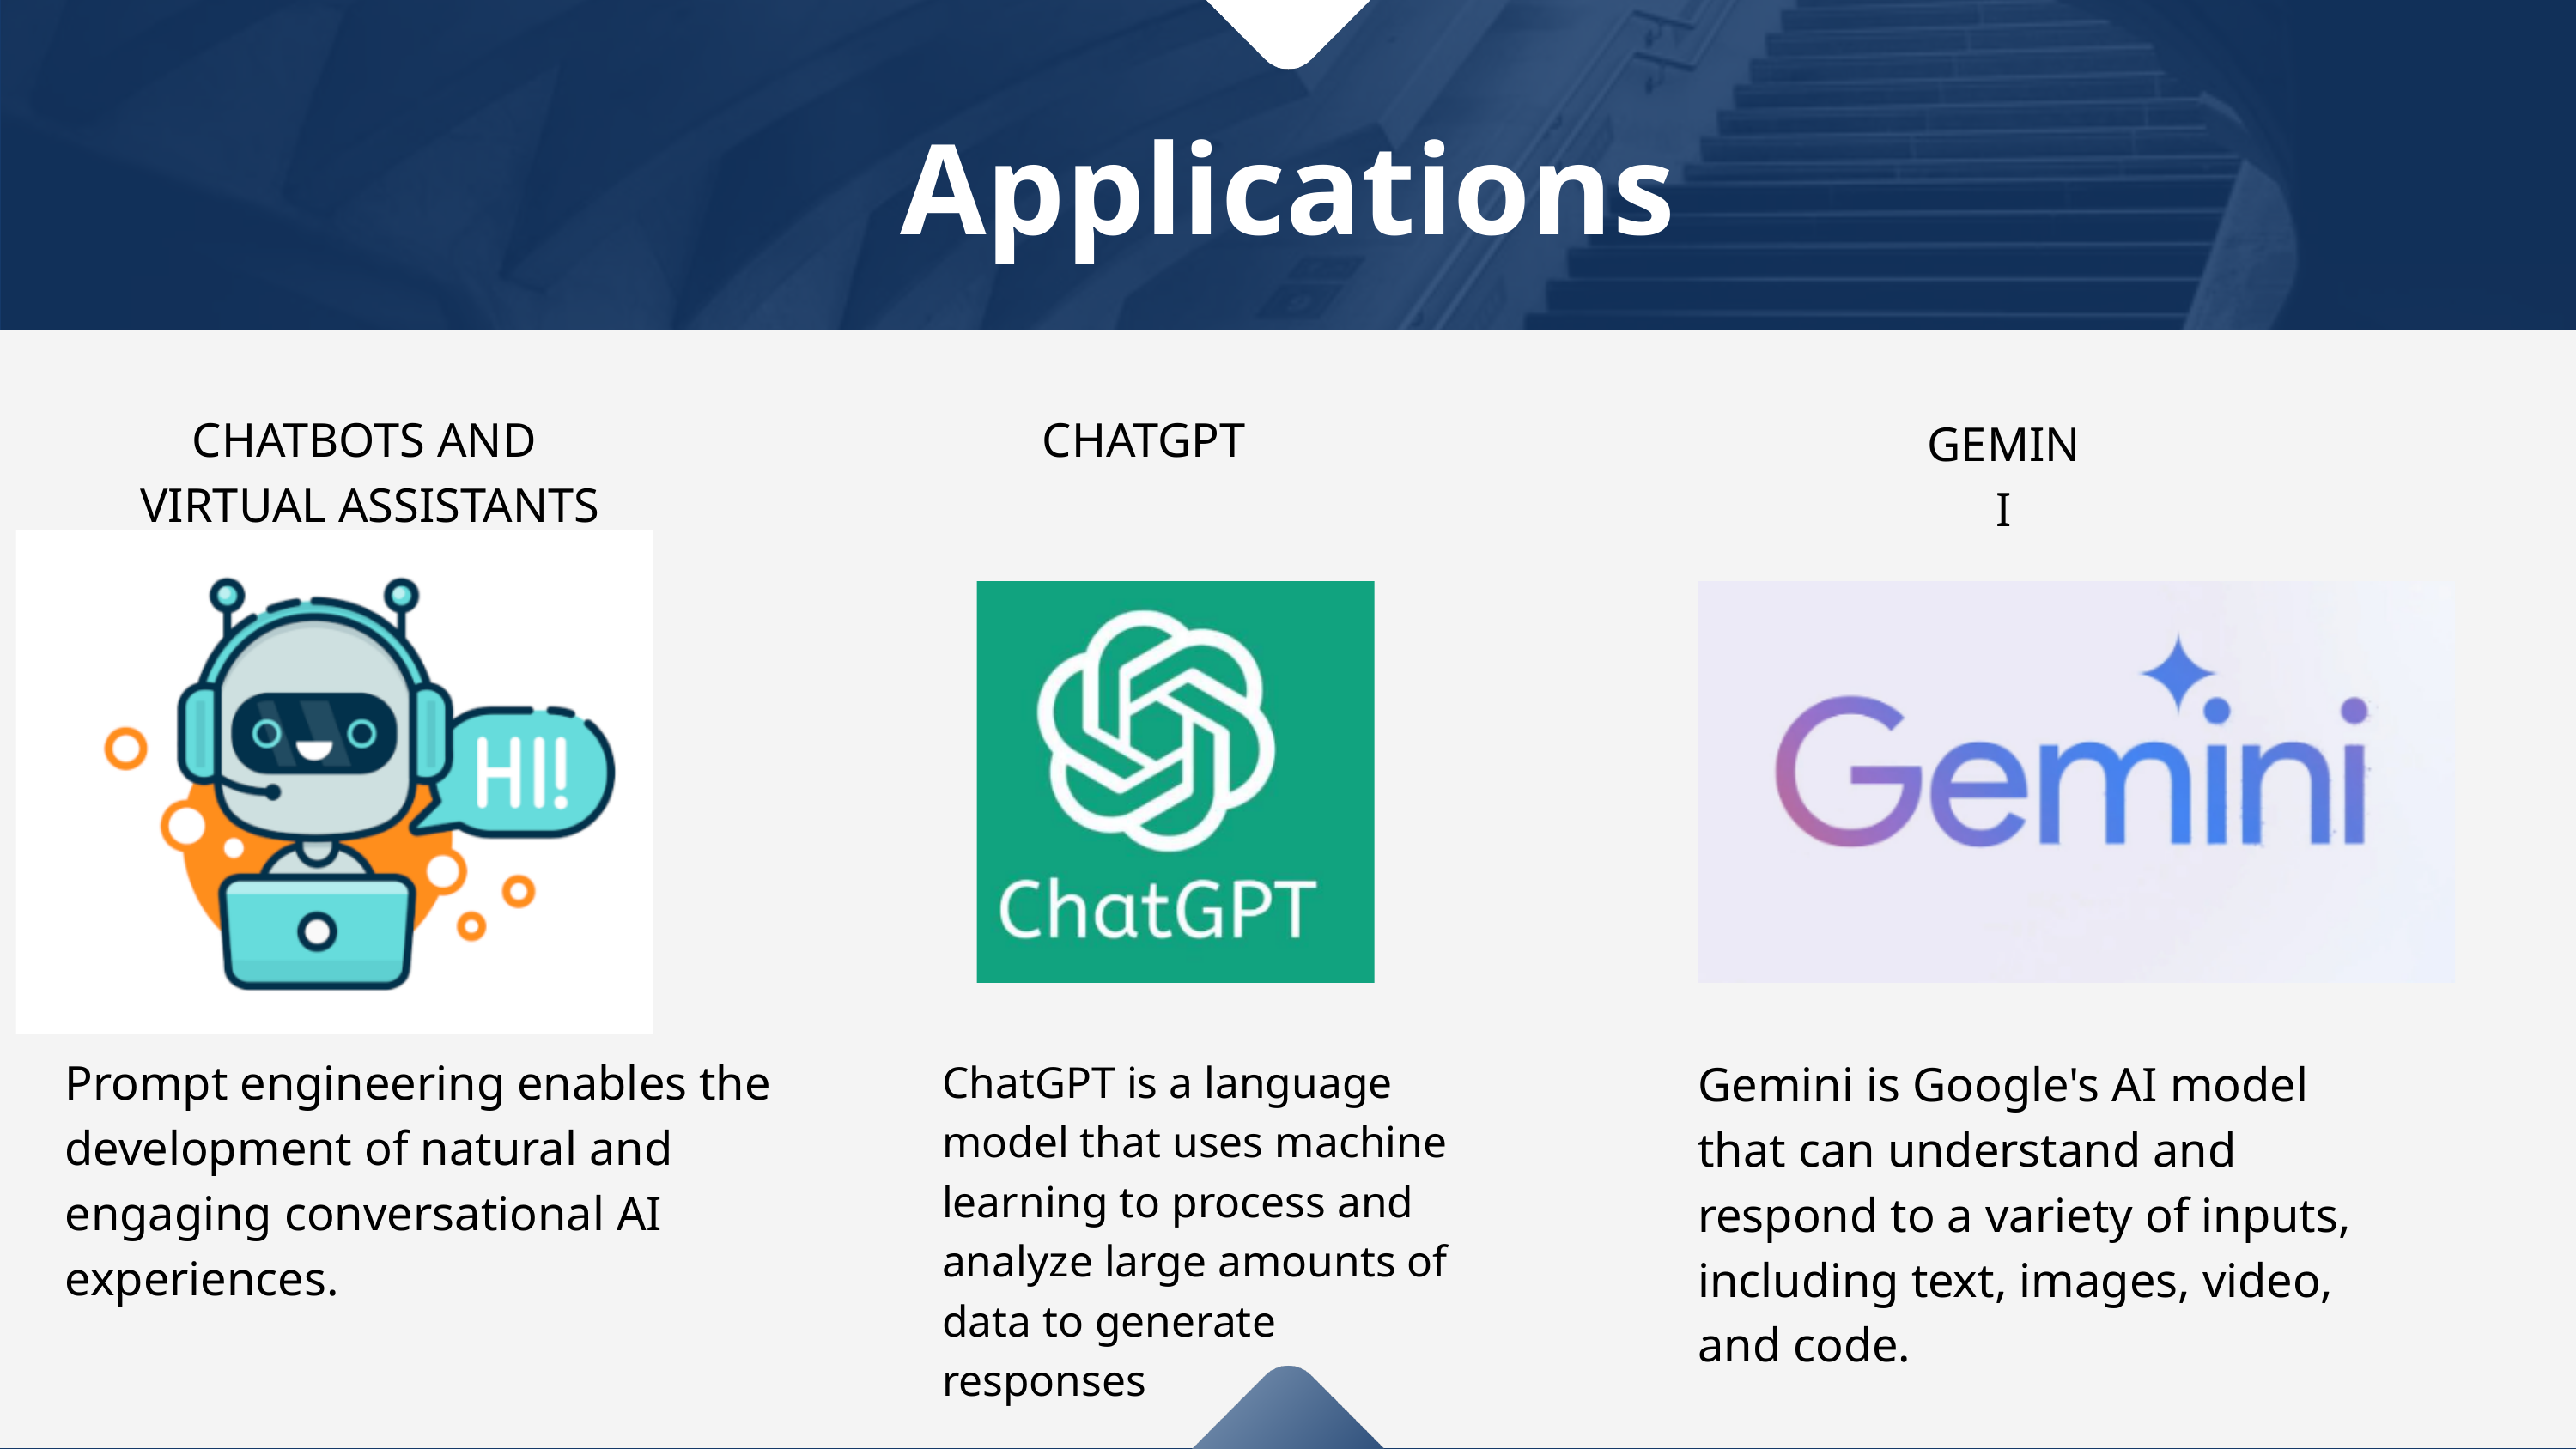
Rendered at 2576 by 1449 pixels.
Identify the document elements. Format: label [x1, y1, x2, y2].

text_box [1, 0, 2576, 327]
text_box [0, 329, 2576, 1449]
